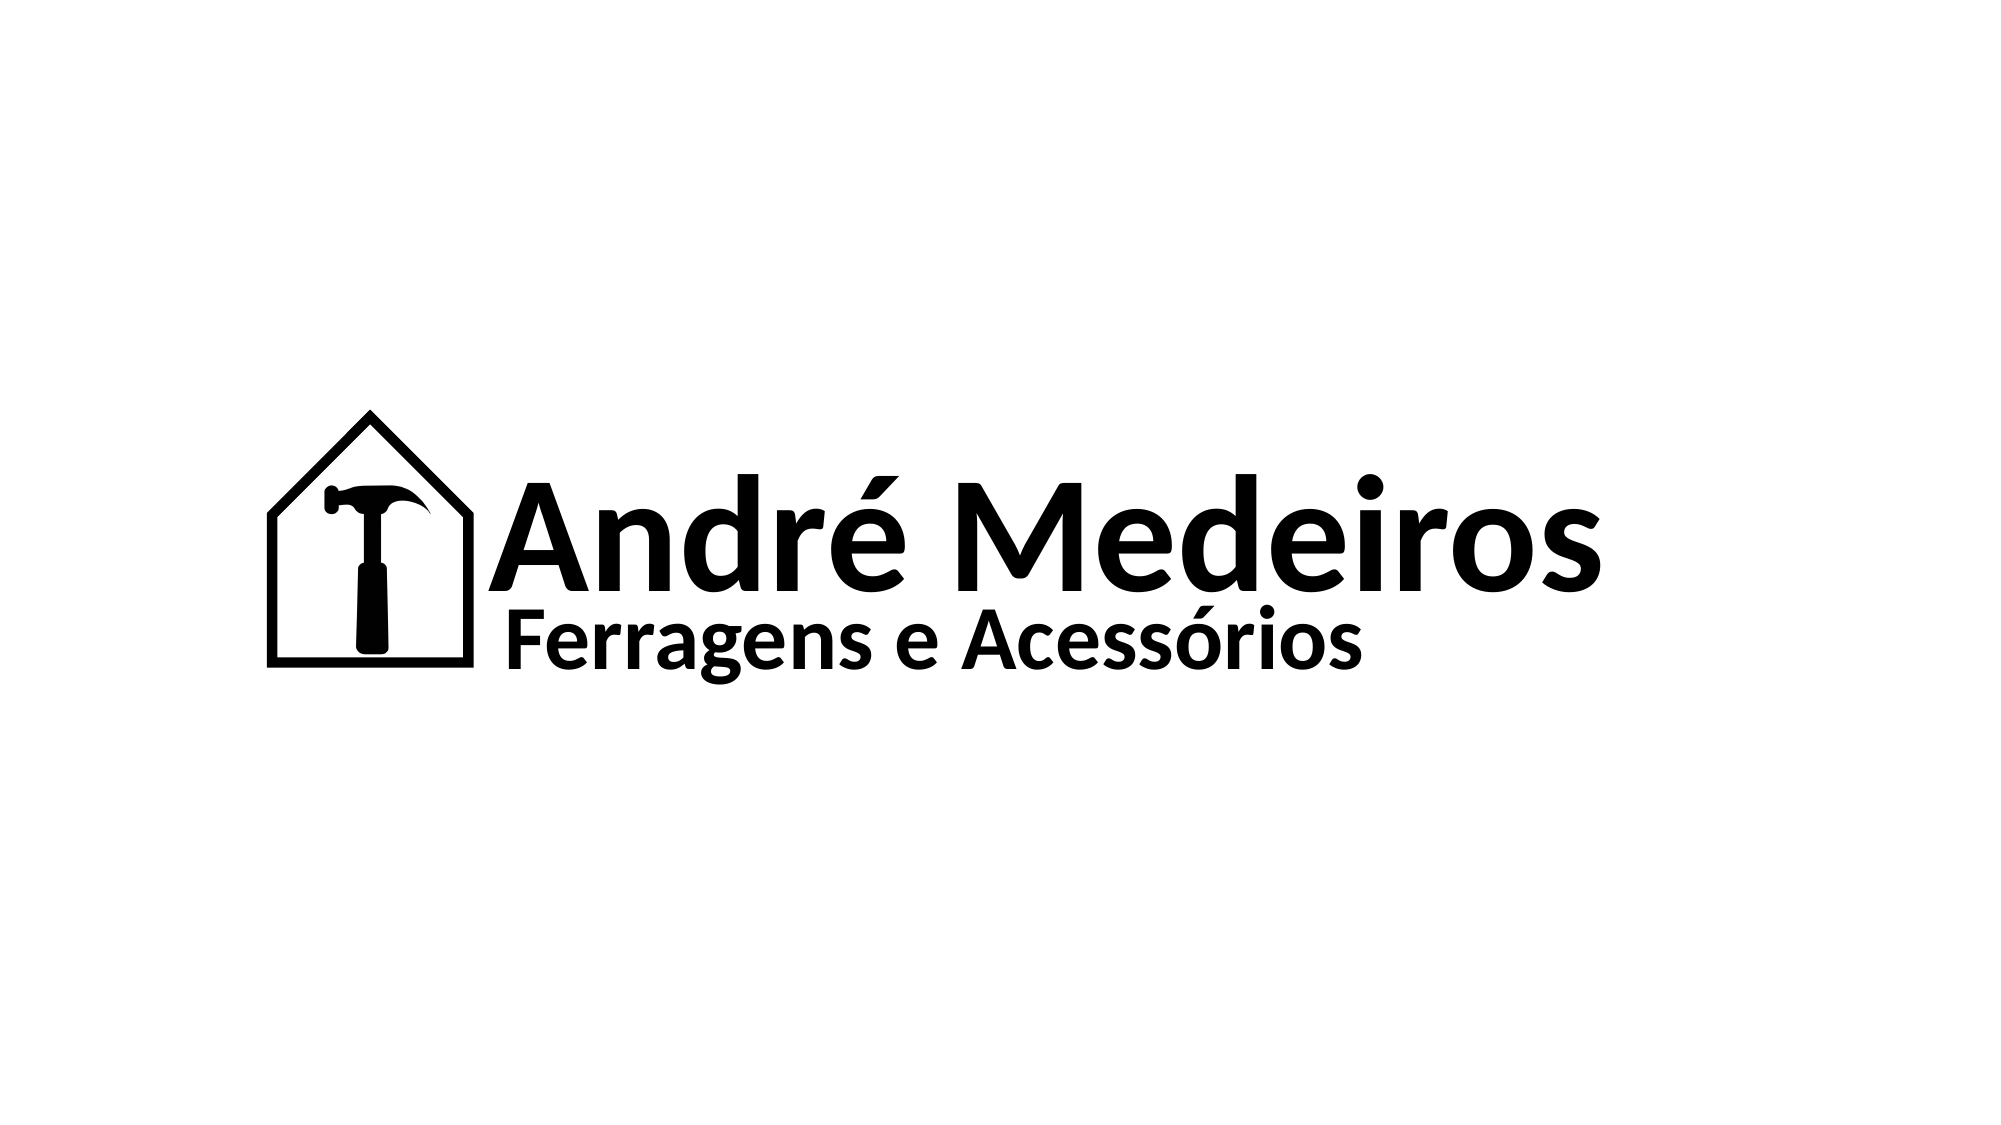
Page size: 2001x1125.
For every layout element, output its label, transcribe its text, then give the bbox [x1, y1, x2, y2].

text_box [450, 495, 470, 548]
text_box Ferragens e Acessórios [489, 570, 1380, 696]
picture [261, 447, 479, 665]
text_box André Medeiros [473, 416, 1622, 632]
text_box [271, 566, 369, 664]
text_box [376, 570, 470, 664]
text_box [271, 495, 290, 542]
text_box [305, 415, 435, 480]
